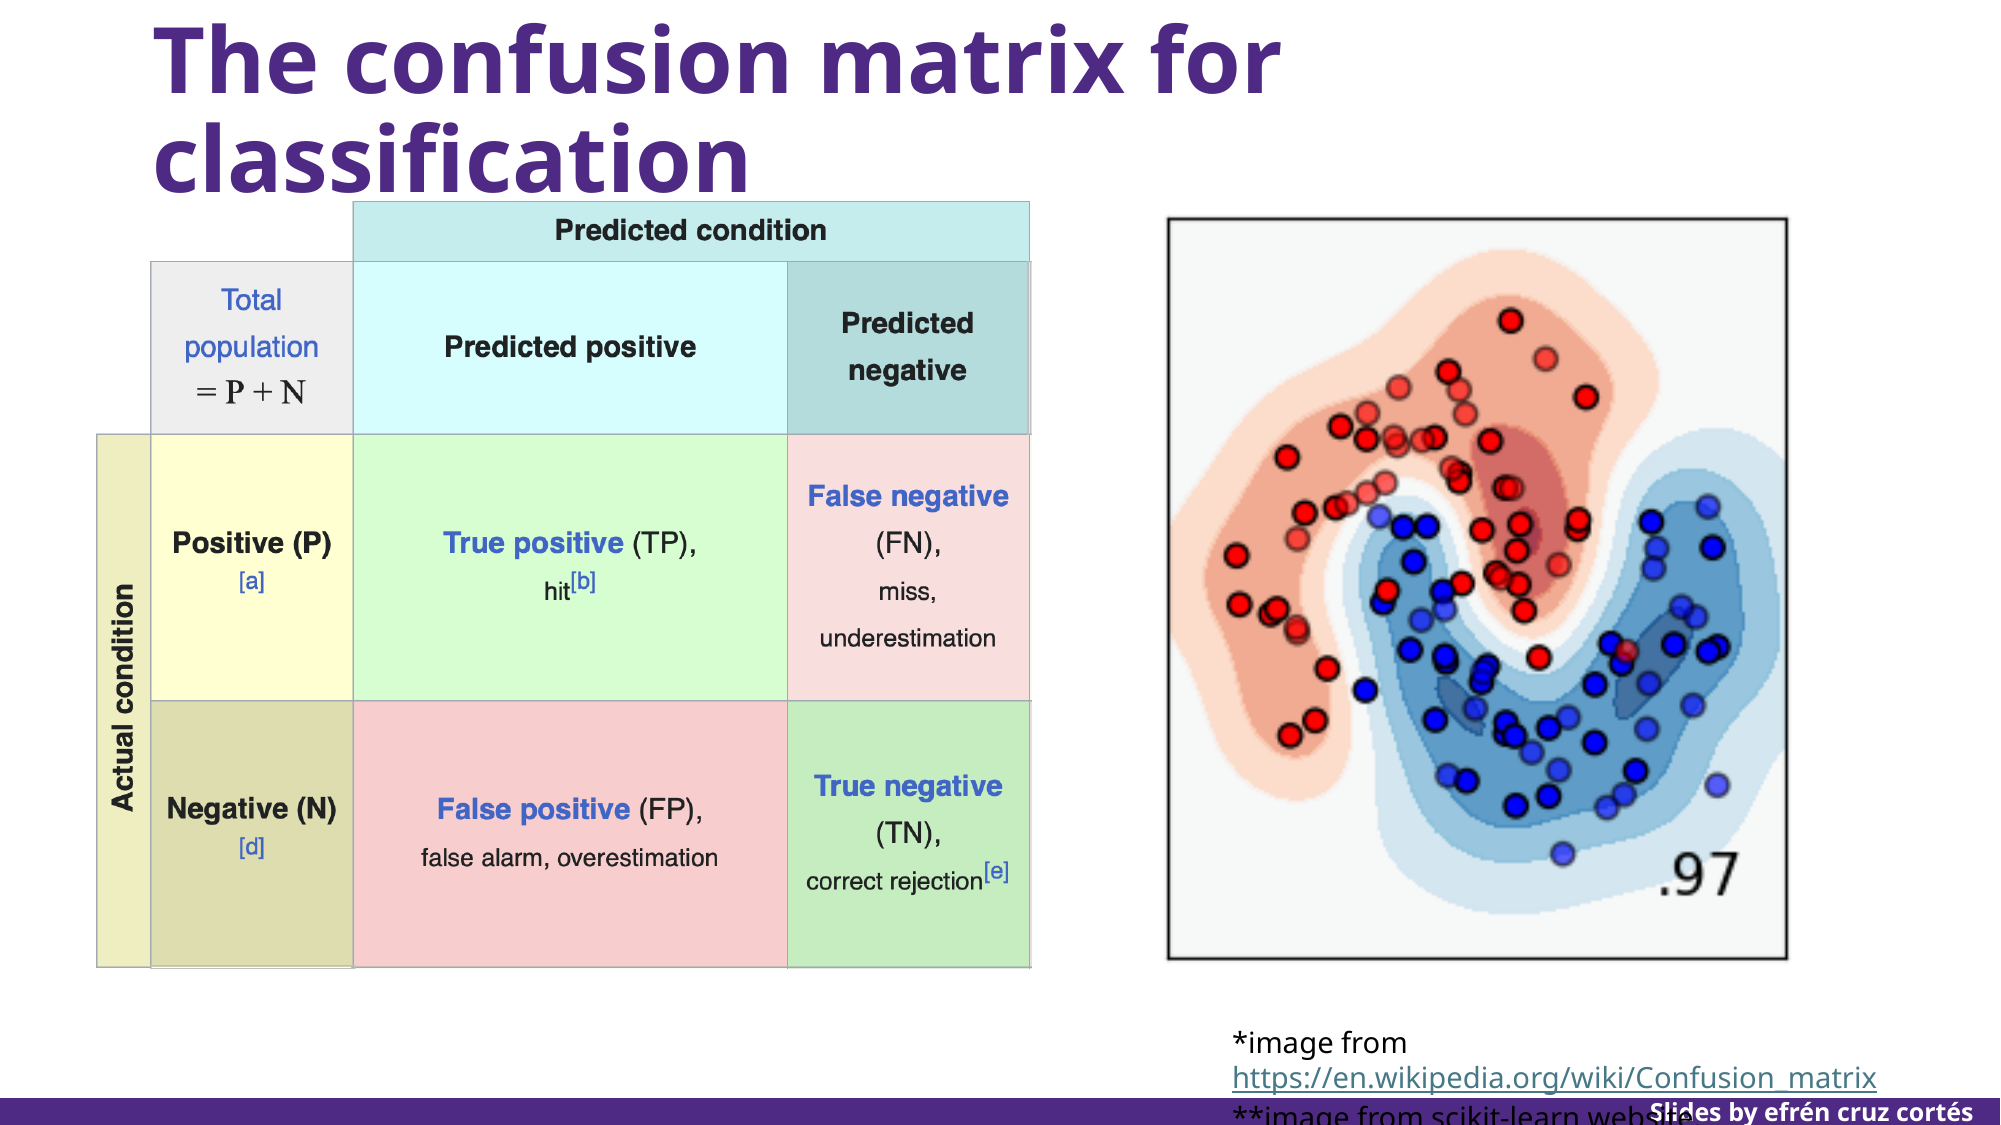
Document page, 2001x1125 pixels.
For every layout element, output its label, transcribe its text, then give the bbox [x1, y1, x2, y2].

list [91, 196, 1033, 969]
text_box *image from https://en.wikipedia.org/wiki/Confusion_matrix **image from scikit-learn website. [1217, 1016, 2000, 1125]
picture [1147, 207, 1810, 983]
title The confusion matrix for classification [137, 39, 1863, 188]
